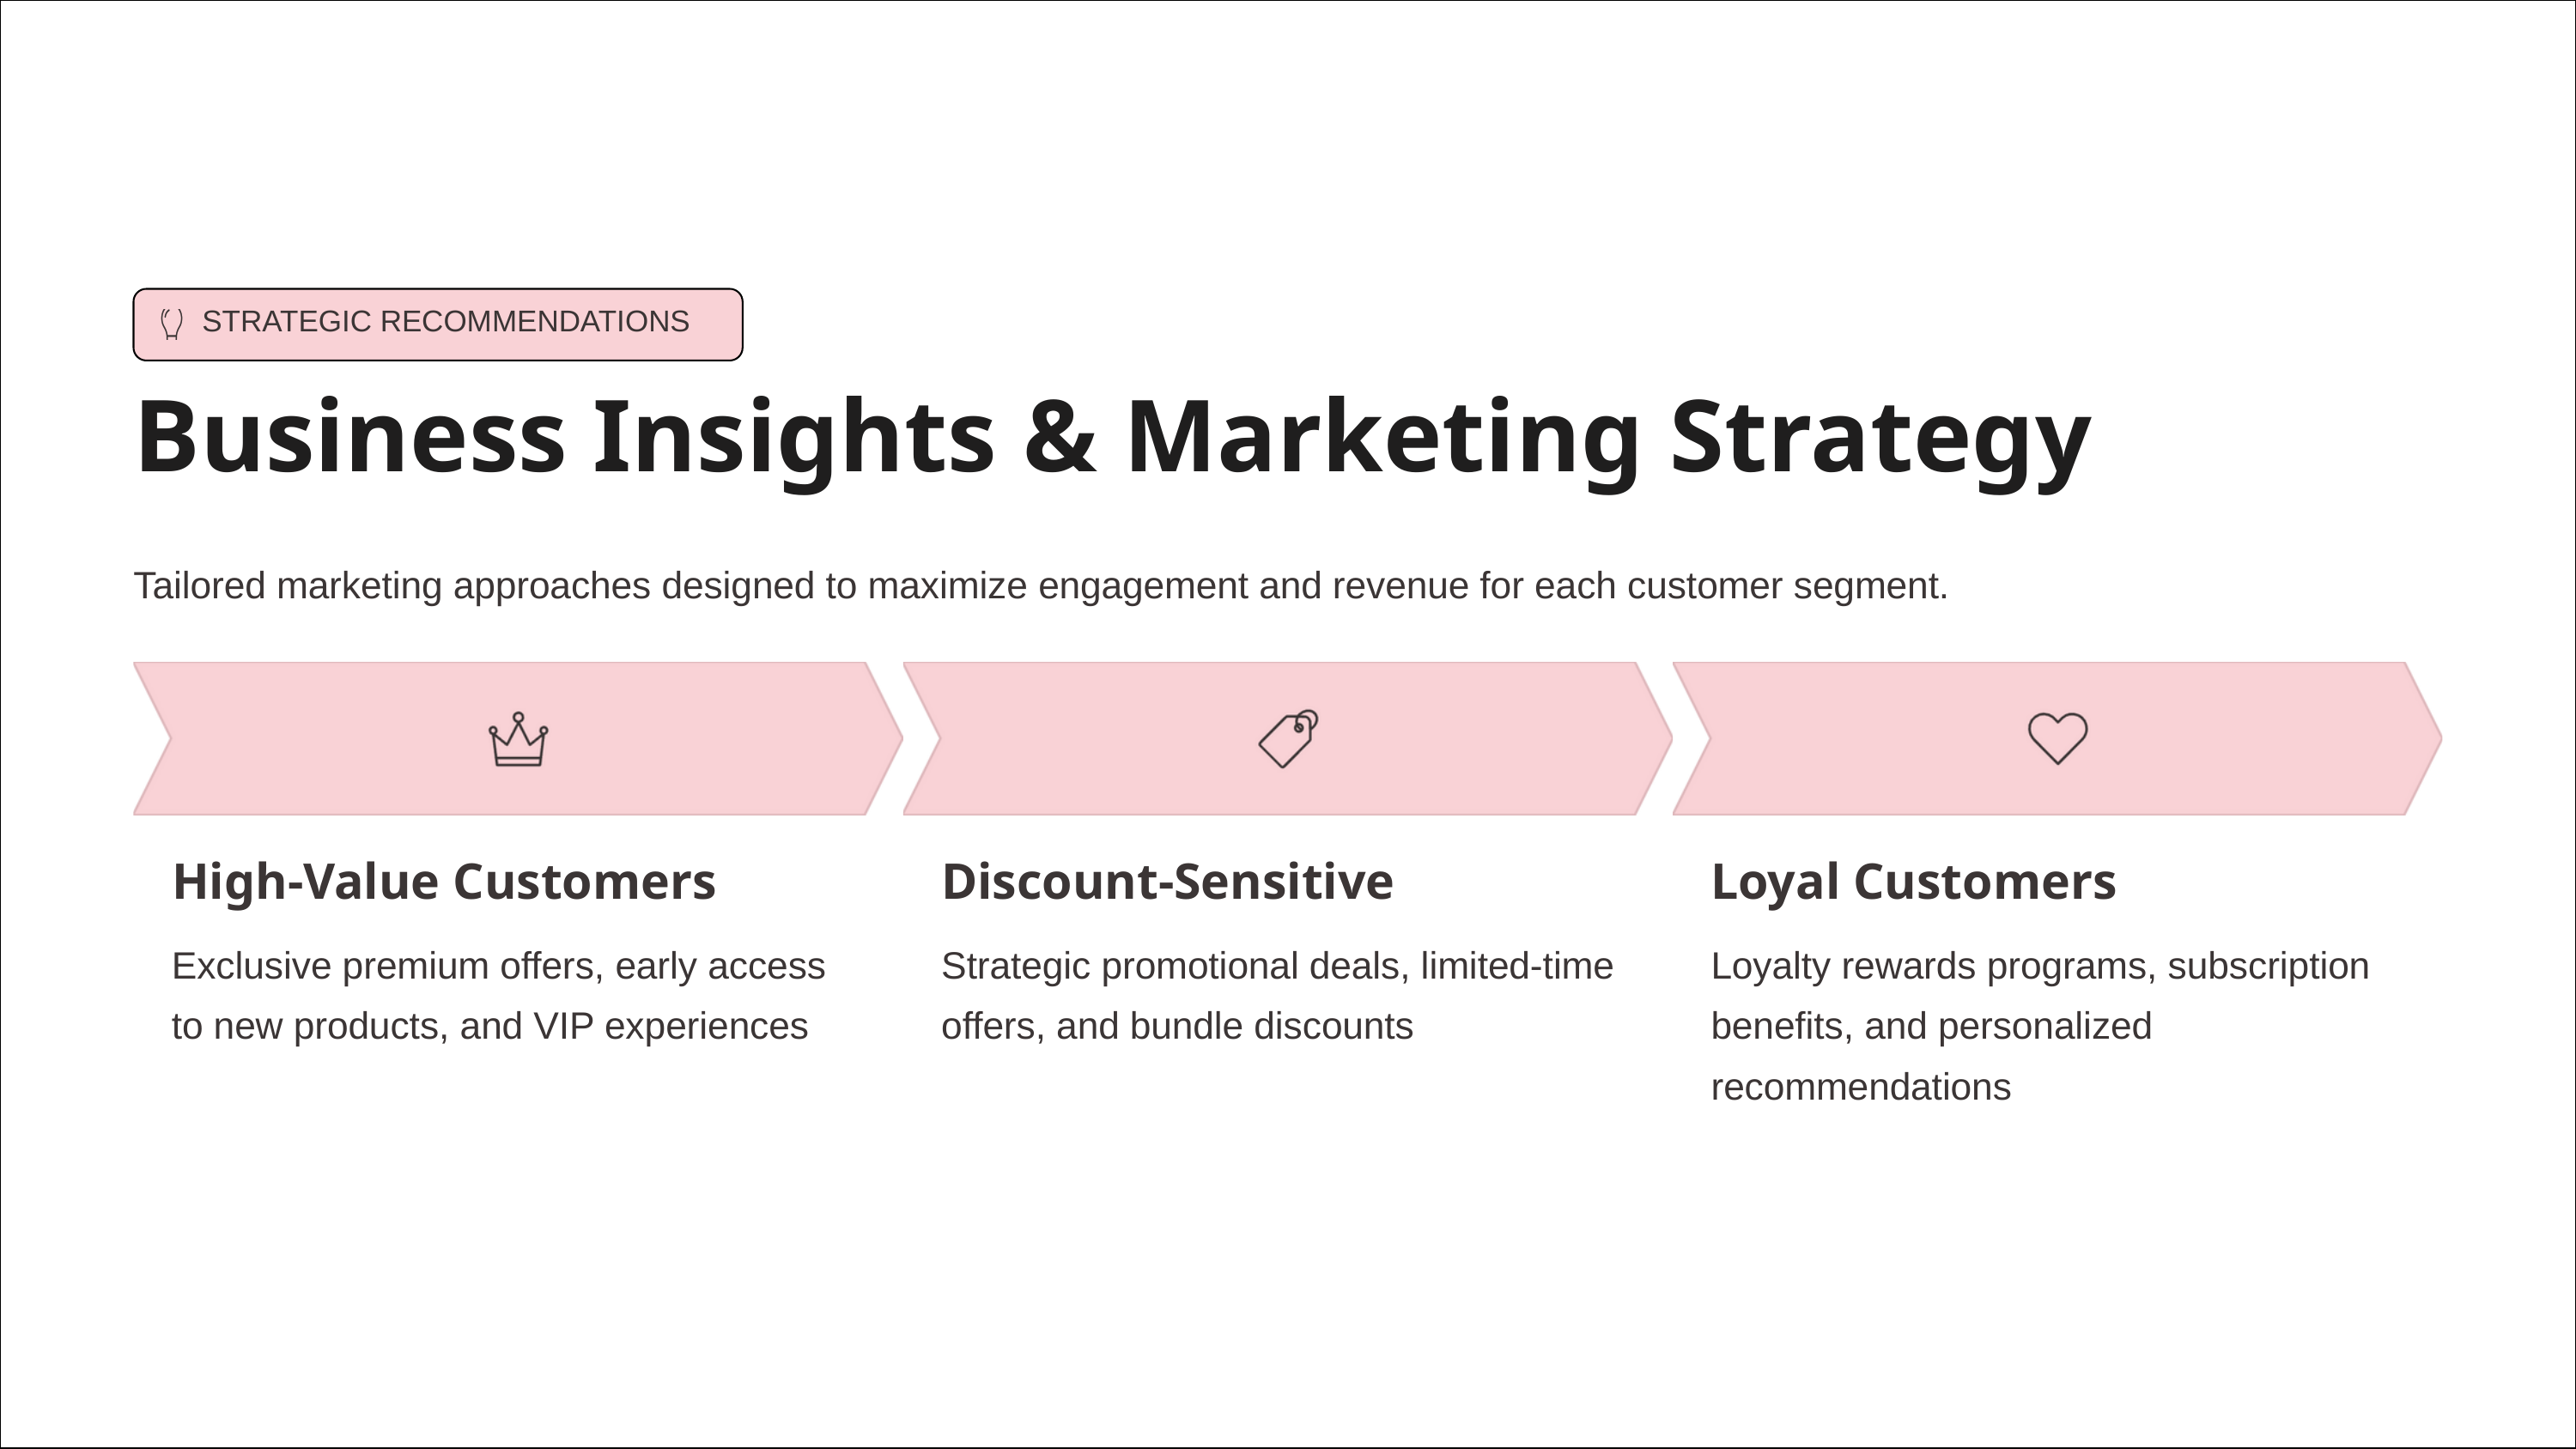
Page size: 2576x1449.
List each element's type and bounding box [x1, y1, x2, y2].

text_box [1672, 662, 2443, 815]
text_box [133, 288, 744, 361]
text_box [133, 662, 901, 815]
text_box [0, 0, 2576, 1449]
text_box [902, 662, 1670, 815]
